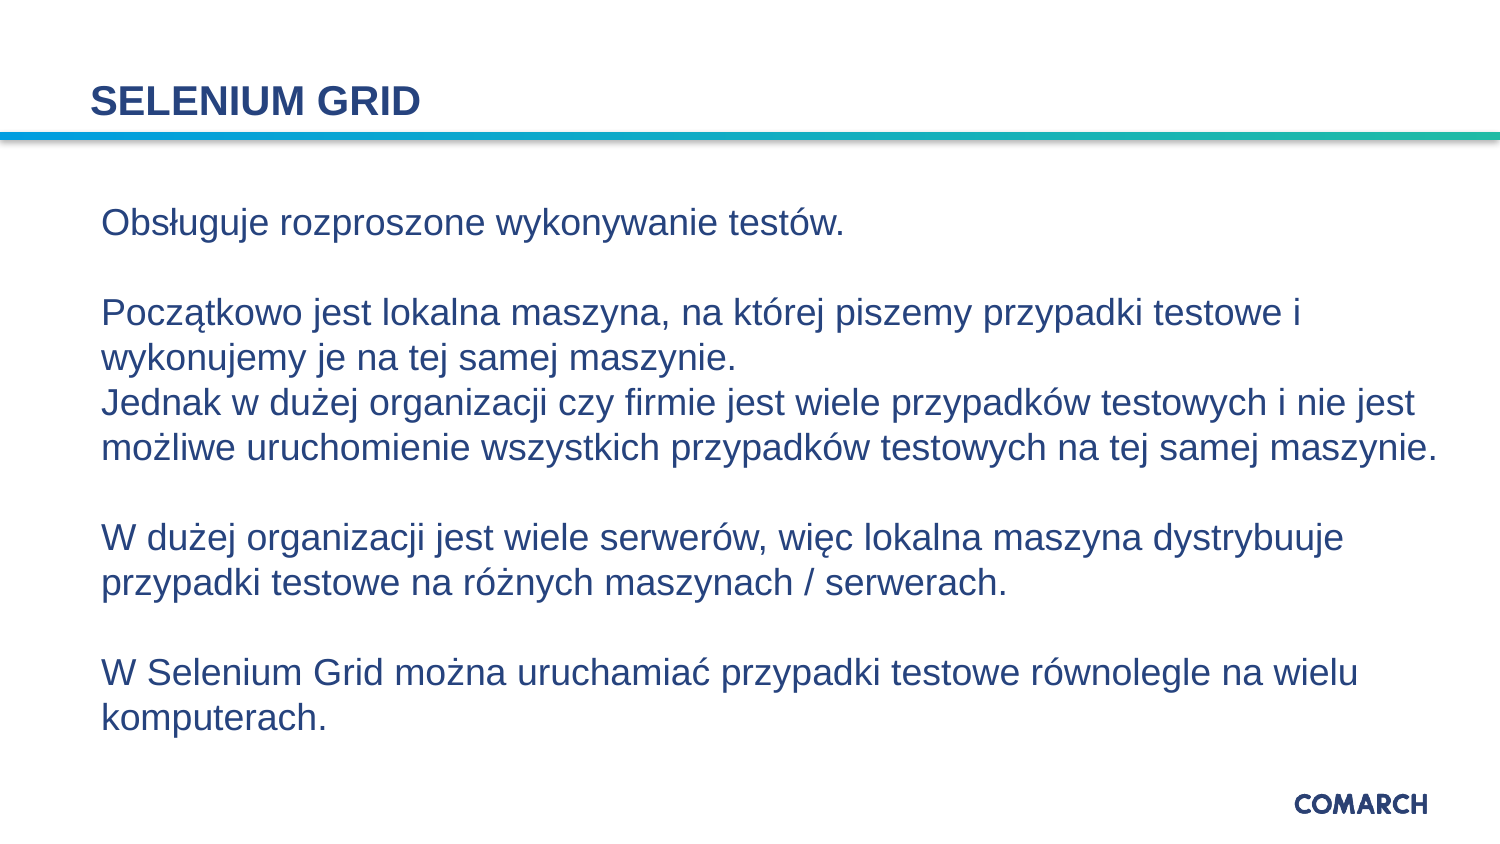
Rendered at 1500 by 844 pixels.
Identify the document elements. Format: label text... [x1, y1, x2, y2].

text_box Obsługuje rozproszone wykonywanie testów. Początkowo jest lokalna maszyna, na której piszemy przypadki testowe i wykonujemy je na tej samej maszynie. Jednak w dużej organizacji czy firmie jest wiele przypadków testowych i nie jest możliwe uruchomienie wszystkich przypadków testowych na tej samej maszynie. W dużej organizacji jest wiele serwerów, więc lokalna maszyna dystrybuuje przypadki testowe na różnych maszynach / serwerach. W Selenium Grid można uruchamiać przypadki testowe równolegle na wielu komputerach. [86, 190, 1486, 746]
picture [1294, 793, 1427, 814]
title SELENIUM GRID [75, 19, 1425, 132]
